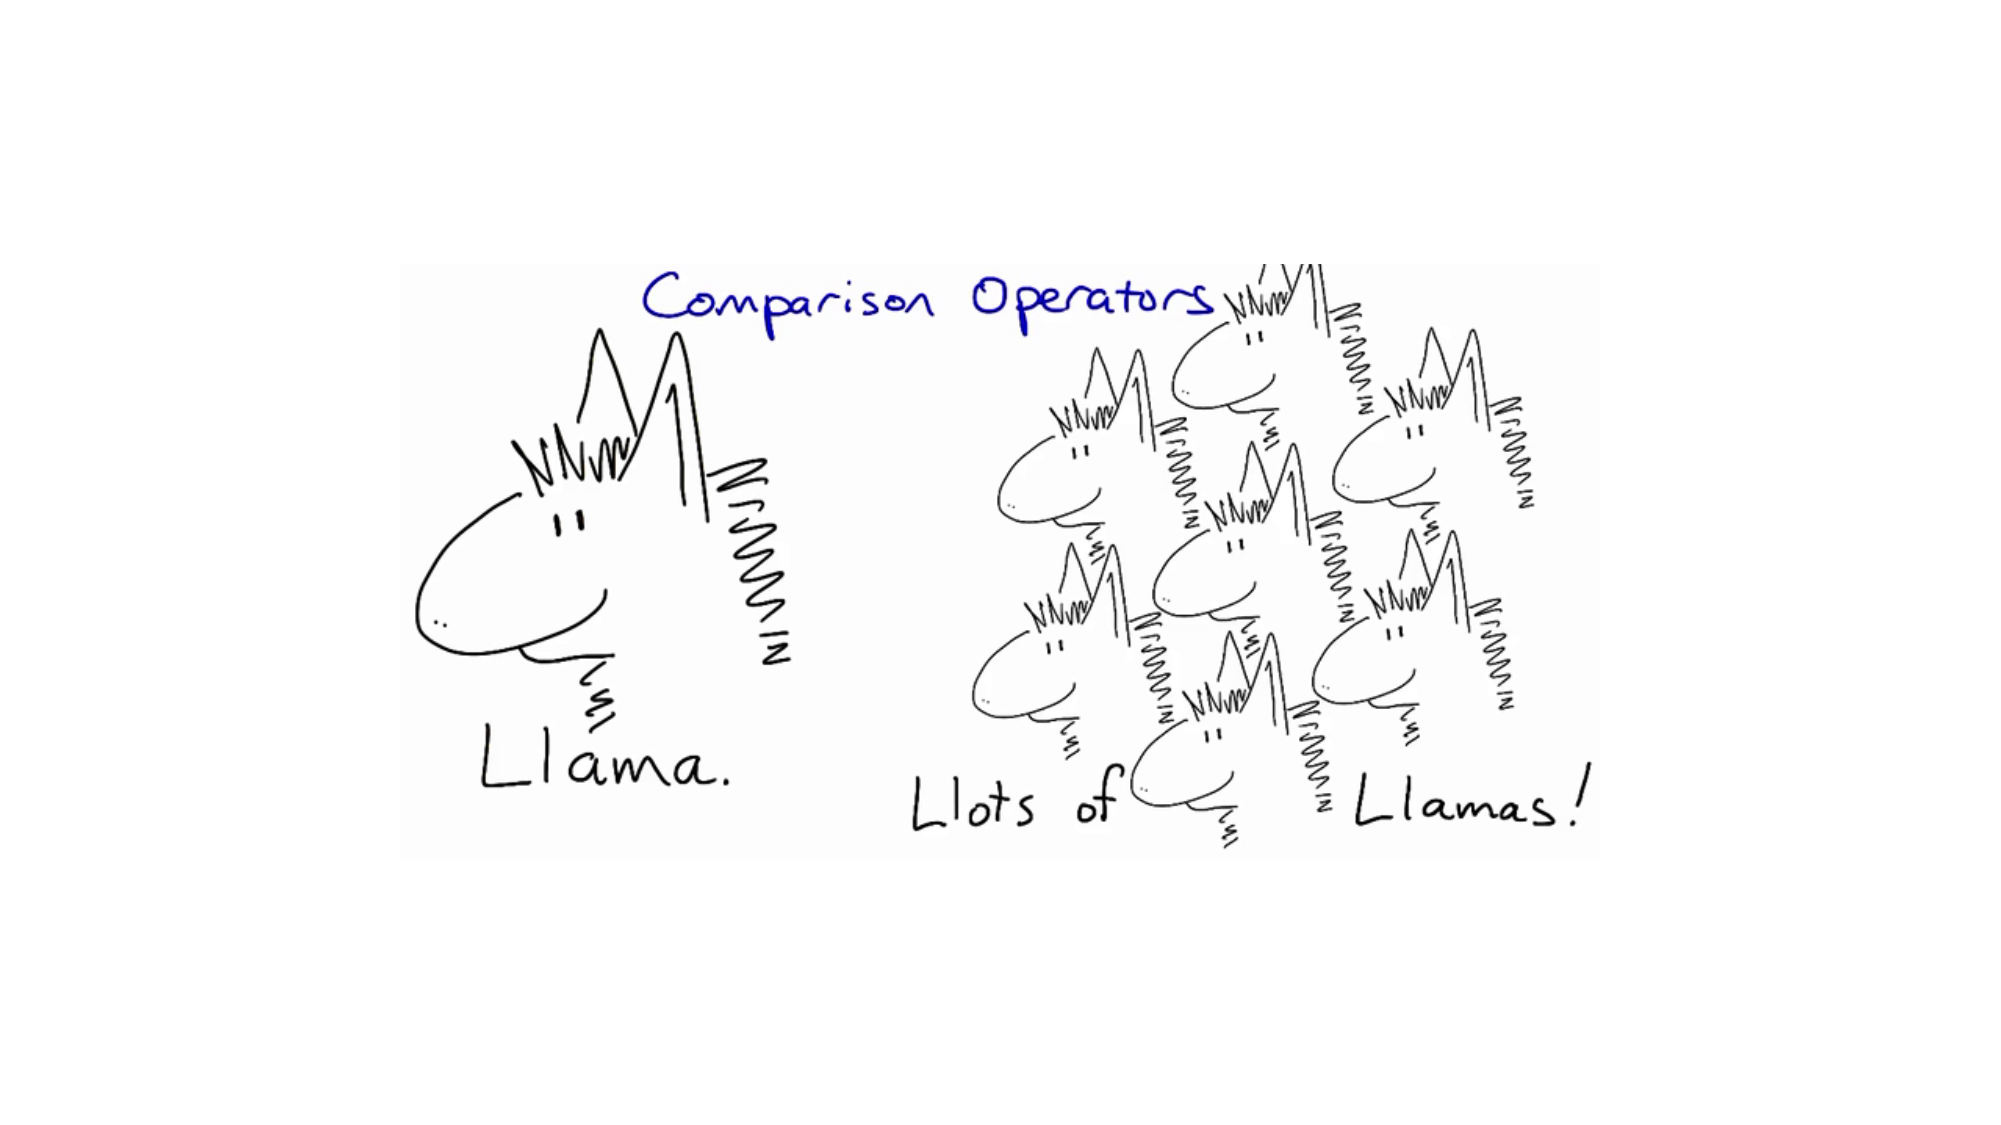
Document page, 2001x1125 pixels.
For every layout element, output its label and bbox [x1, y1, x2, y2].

picture [400, 264, 1600, 861]
